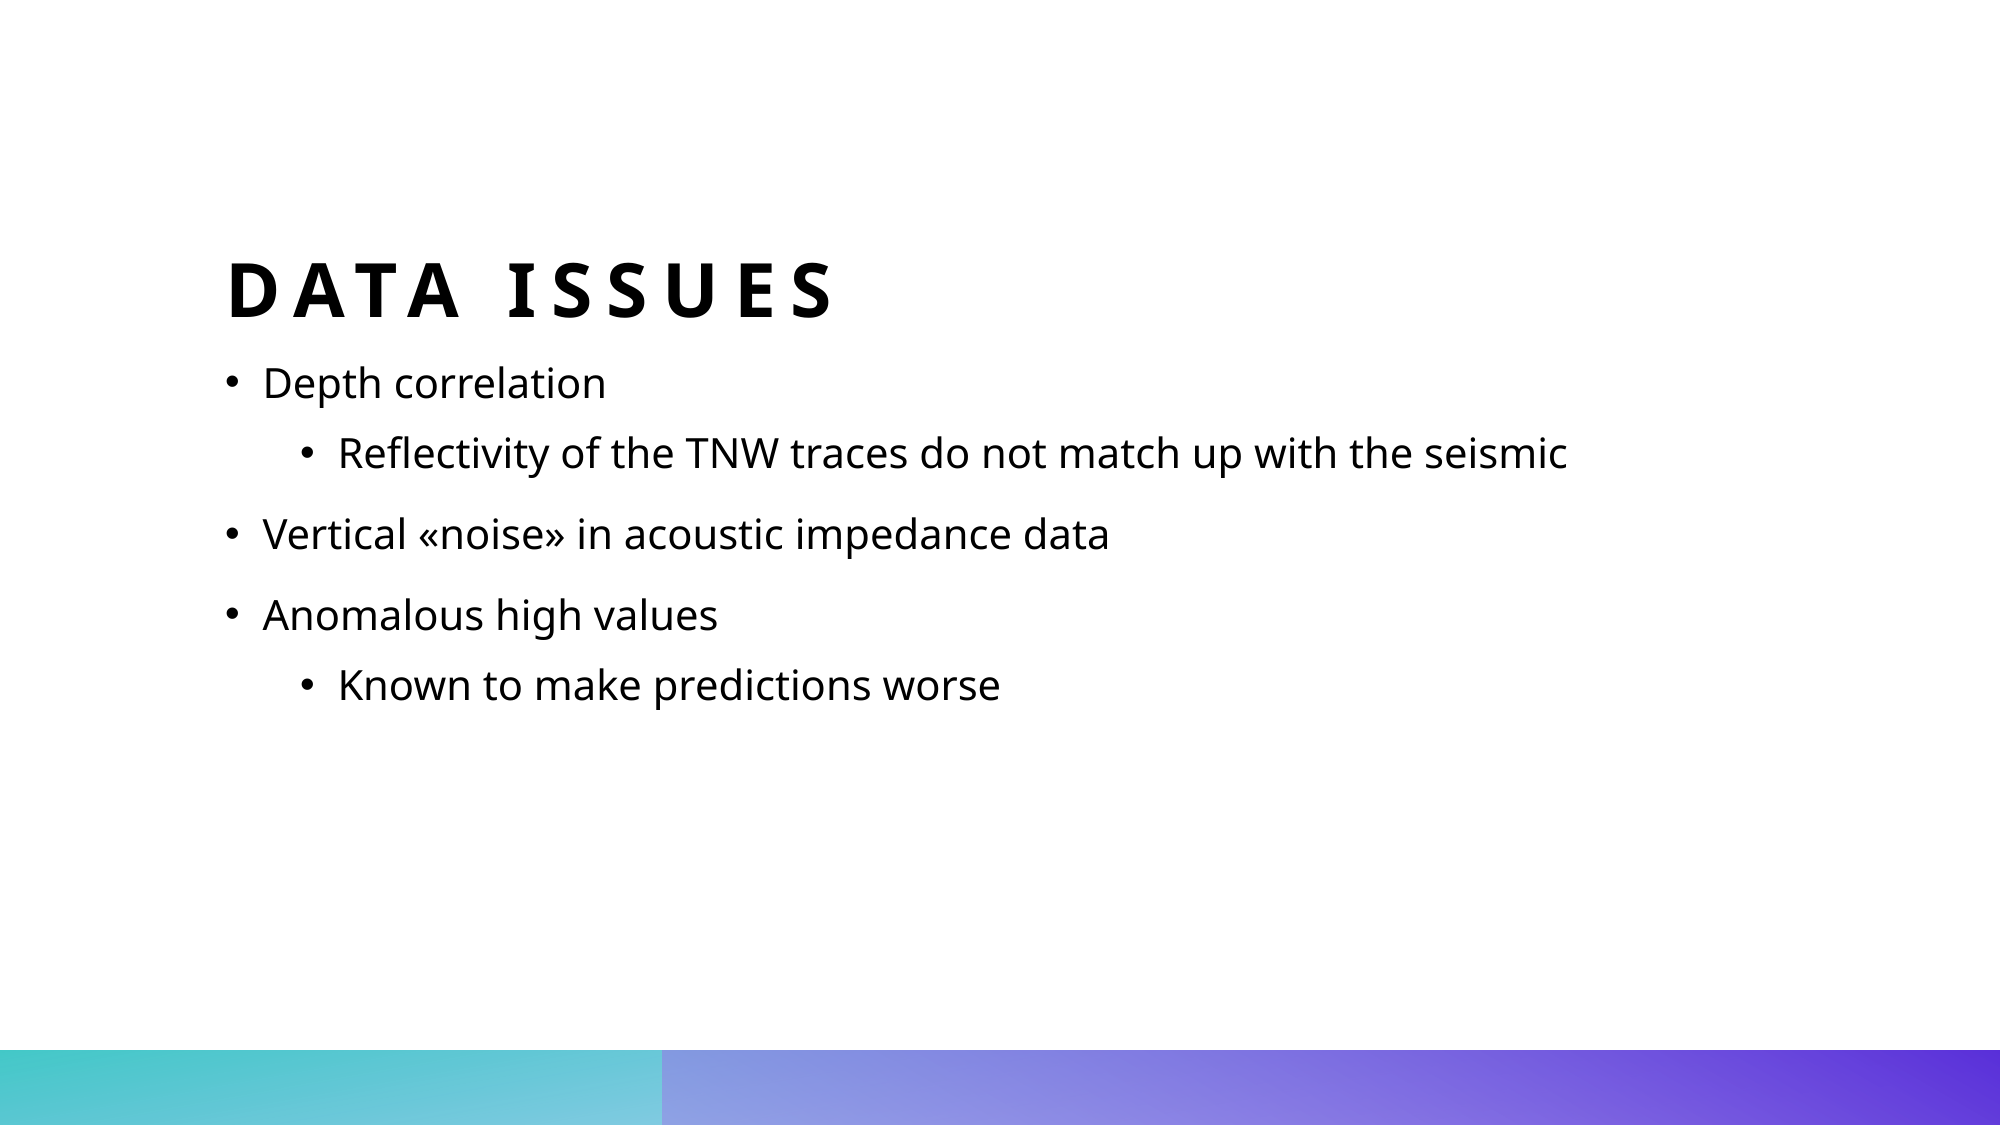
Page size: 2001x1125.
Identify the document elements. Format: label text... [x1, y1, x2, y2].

list Depth correlation Reflectivity of the TNW traces do not match up with the seismic Vertical «noise» in acoustic impedance data Anomalous high values Known to make predictions worse [225, 346, 1905, 996]
title DATa issues [225, 130, 1905, 333]
